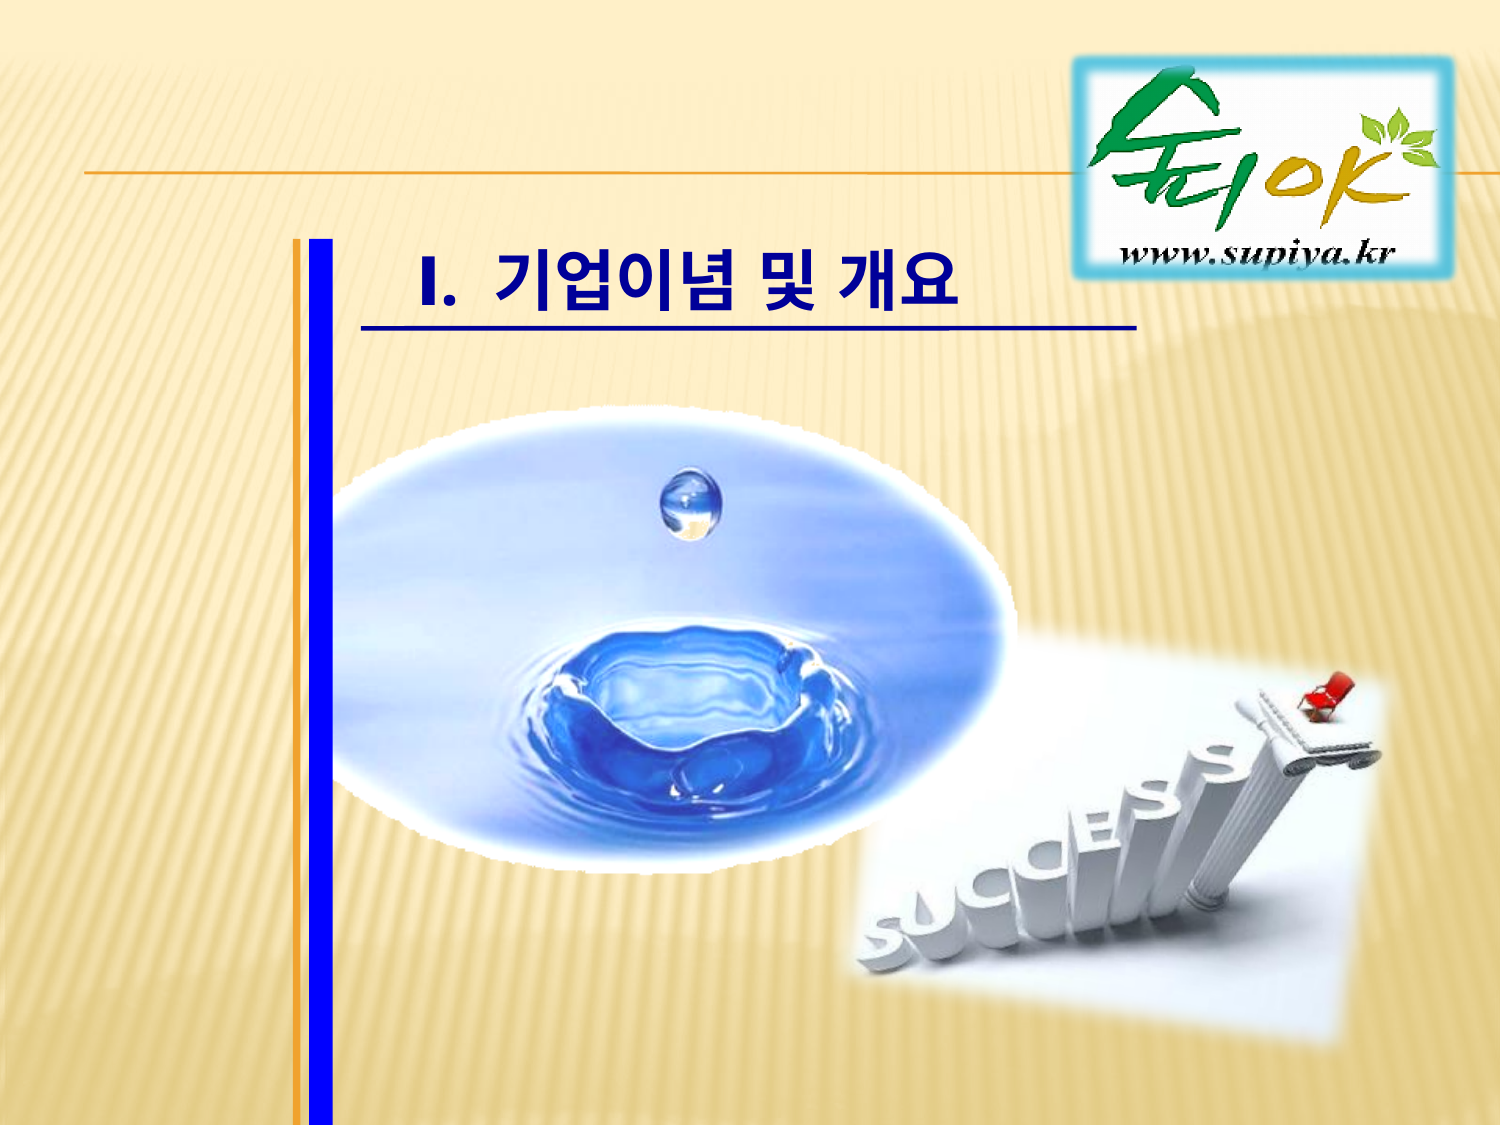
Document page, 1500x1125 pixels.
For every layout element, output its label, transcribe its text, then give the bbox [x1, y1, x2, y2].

text_box Ⅰ. 기업이념 및 개요 [401, 231, 976, 326]
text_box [292, 238, 334, 1125]
picture [1077, 61, 1449, 274]
picture [335, 386, 1391, 1036]
